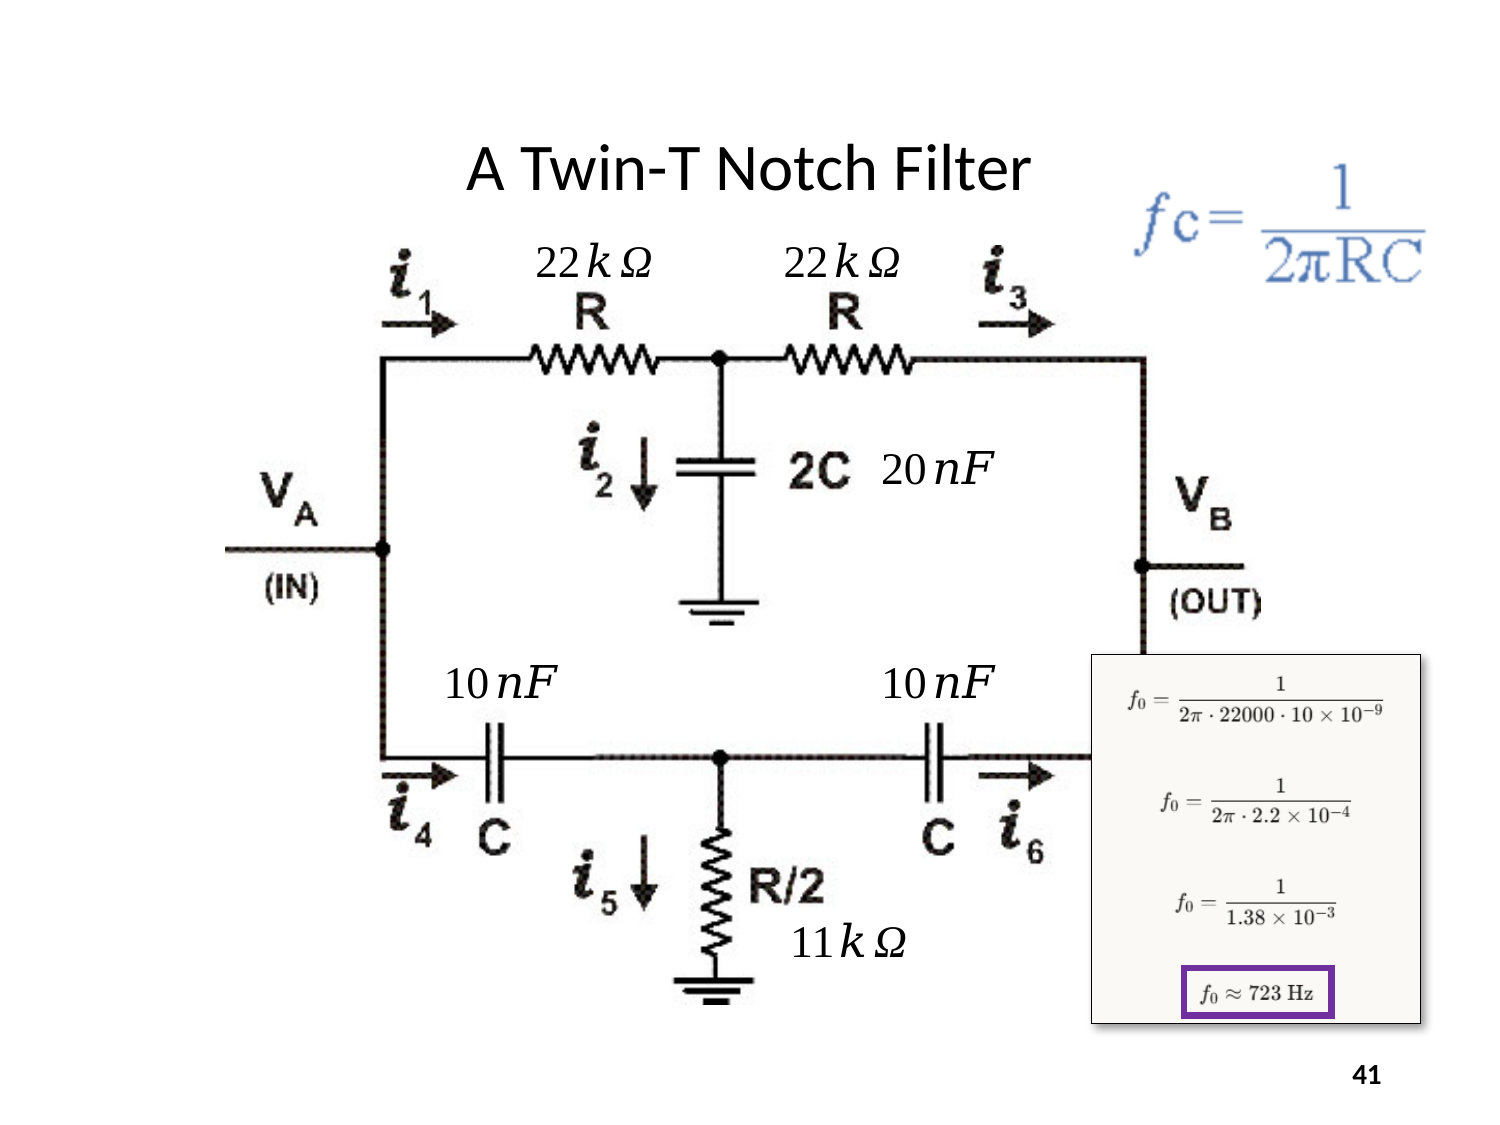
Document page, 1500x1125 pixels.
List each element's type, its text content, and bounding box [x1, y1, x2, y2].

title A Twin-T Notch Filter [103, 59, 1397, 278]
slide_number 41 [1059, 1042, 1397, 1103]
picture [225, 129, 1439, 1024]
